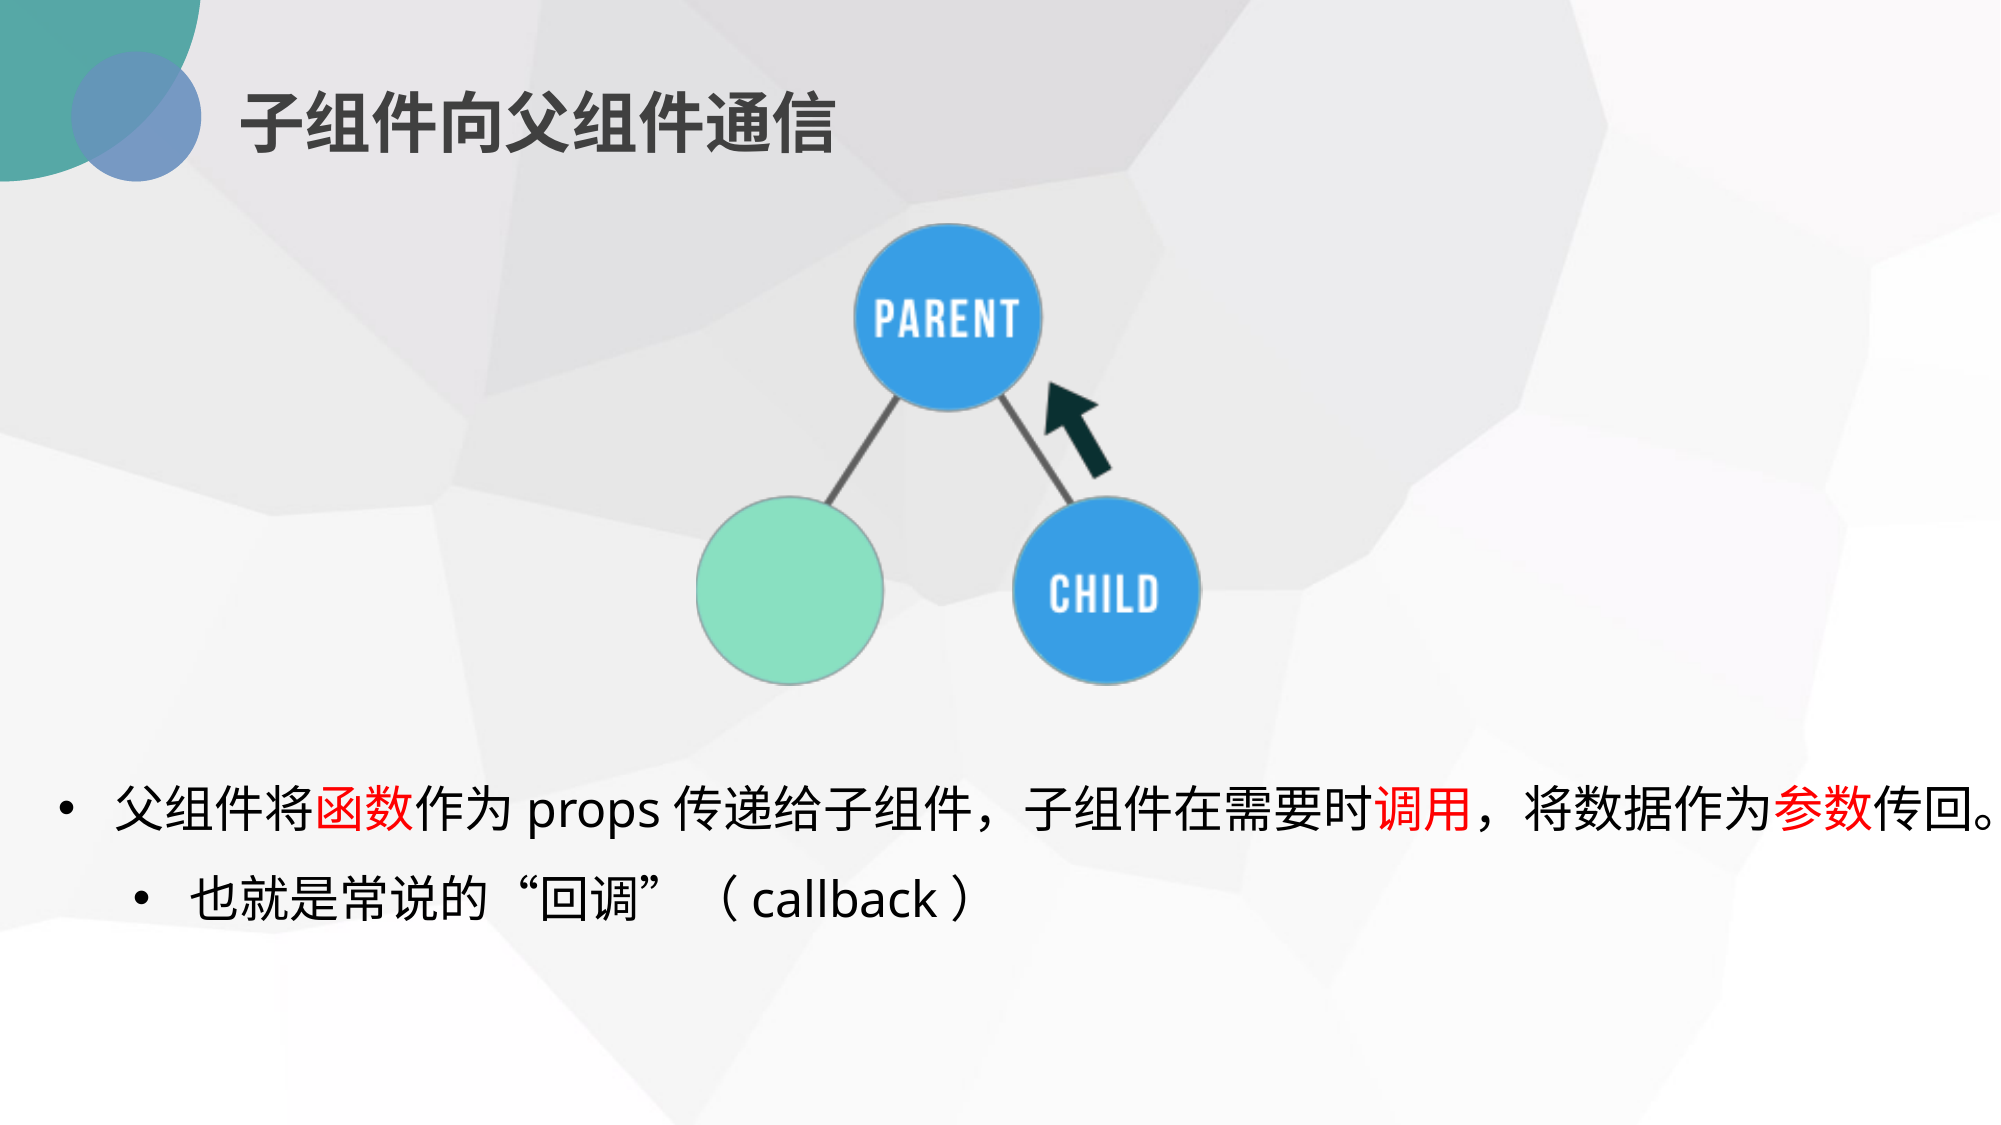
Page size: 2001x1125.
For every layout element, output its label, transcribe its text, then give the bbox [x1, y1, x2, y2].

text_box 子组件向父组件通信 [223, 73, 854, 169]
text_box [70, 50, 203, 183]
text_box [0, 0, 202, 183]
picture [0, 0, 2001, 1125]
text_box 父组件将函数作为props传递给子组件，子组件在需要时调用，将数据作为参数传回。 也就是常说的“回调”（callback） [43, 739, 2000, 935]
